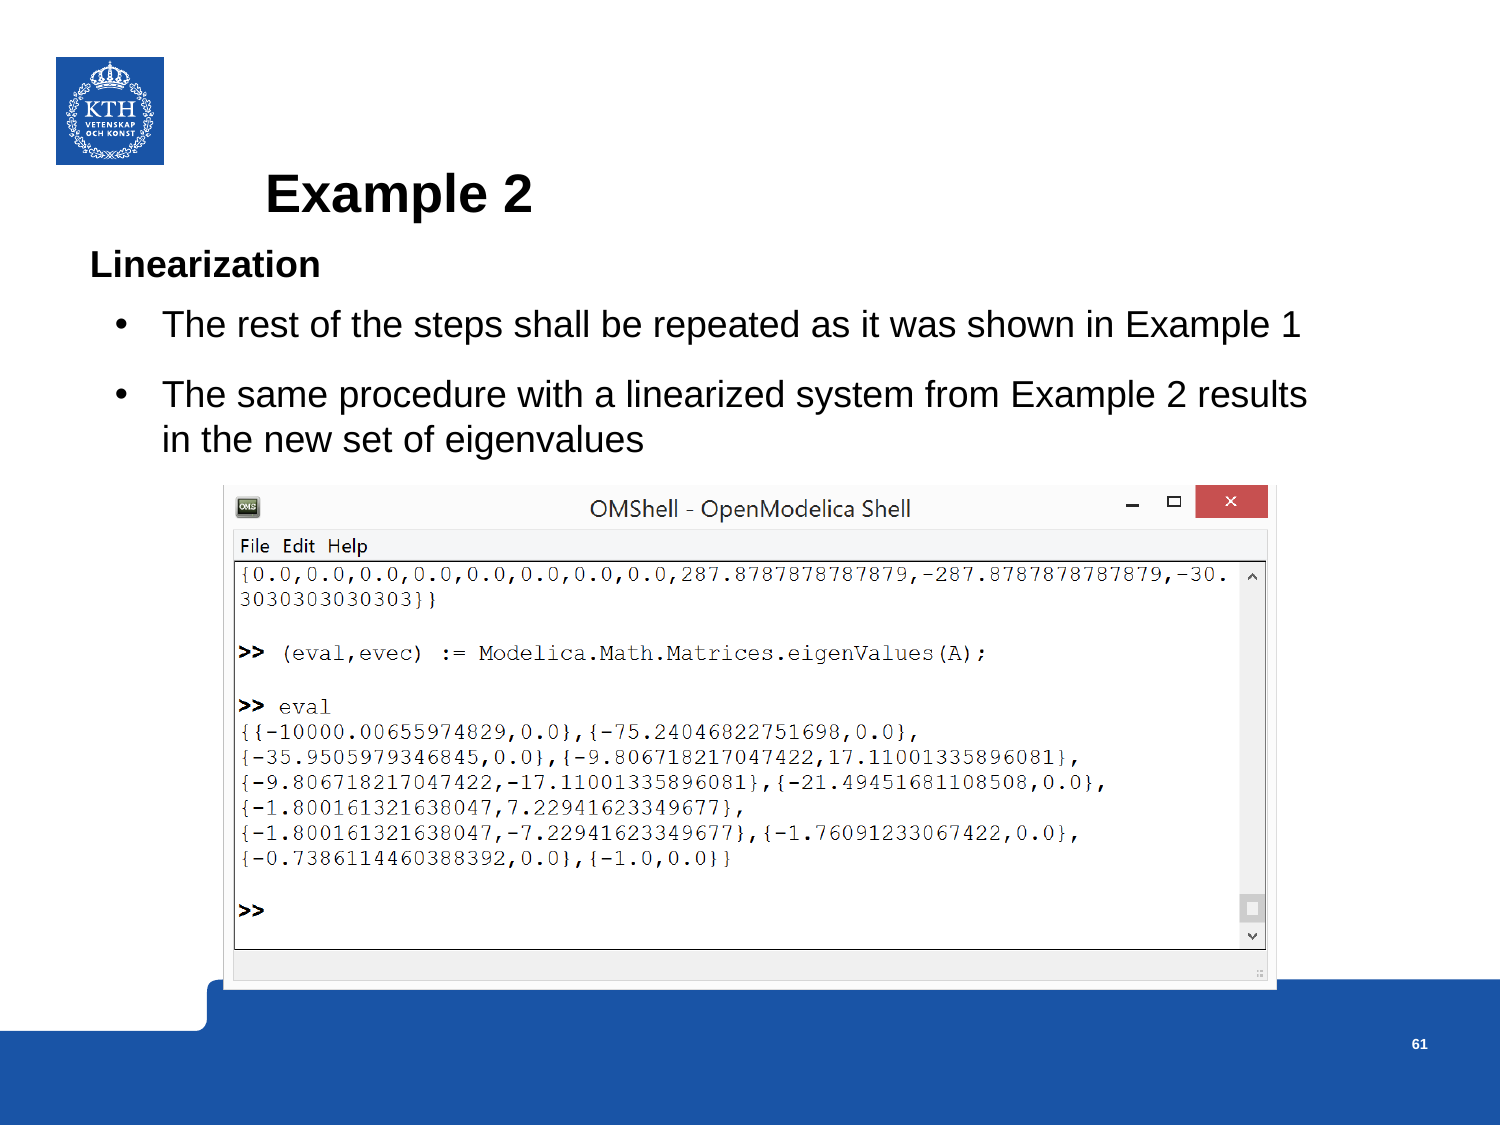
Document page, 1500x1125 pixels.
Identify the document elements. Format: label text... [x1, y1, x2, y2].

text_box Linearization [74, 232, 1056, 293]
slide_number 61 [1340, 1034, 1428, 1095]
picture [223, 485, 1277, 990]
text_box The rest of the steps shall be repeated as it was shown in Example 1 The same procedure with a linearized system from Example 2 results in the new set of eigenvalues [100, 293, 1341, 596]
title Example 2 [265, 161, 1404, 271]
